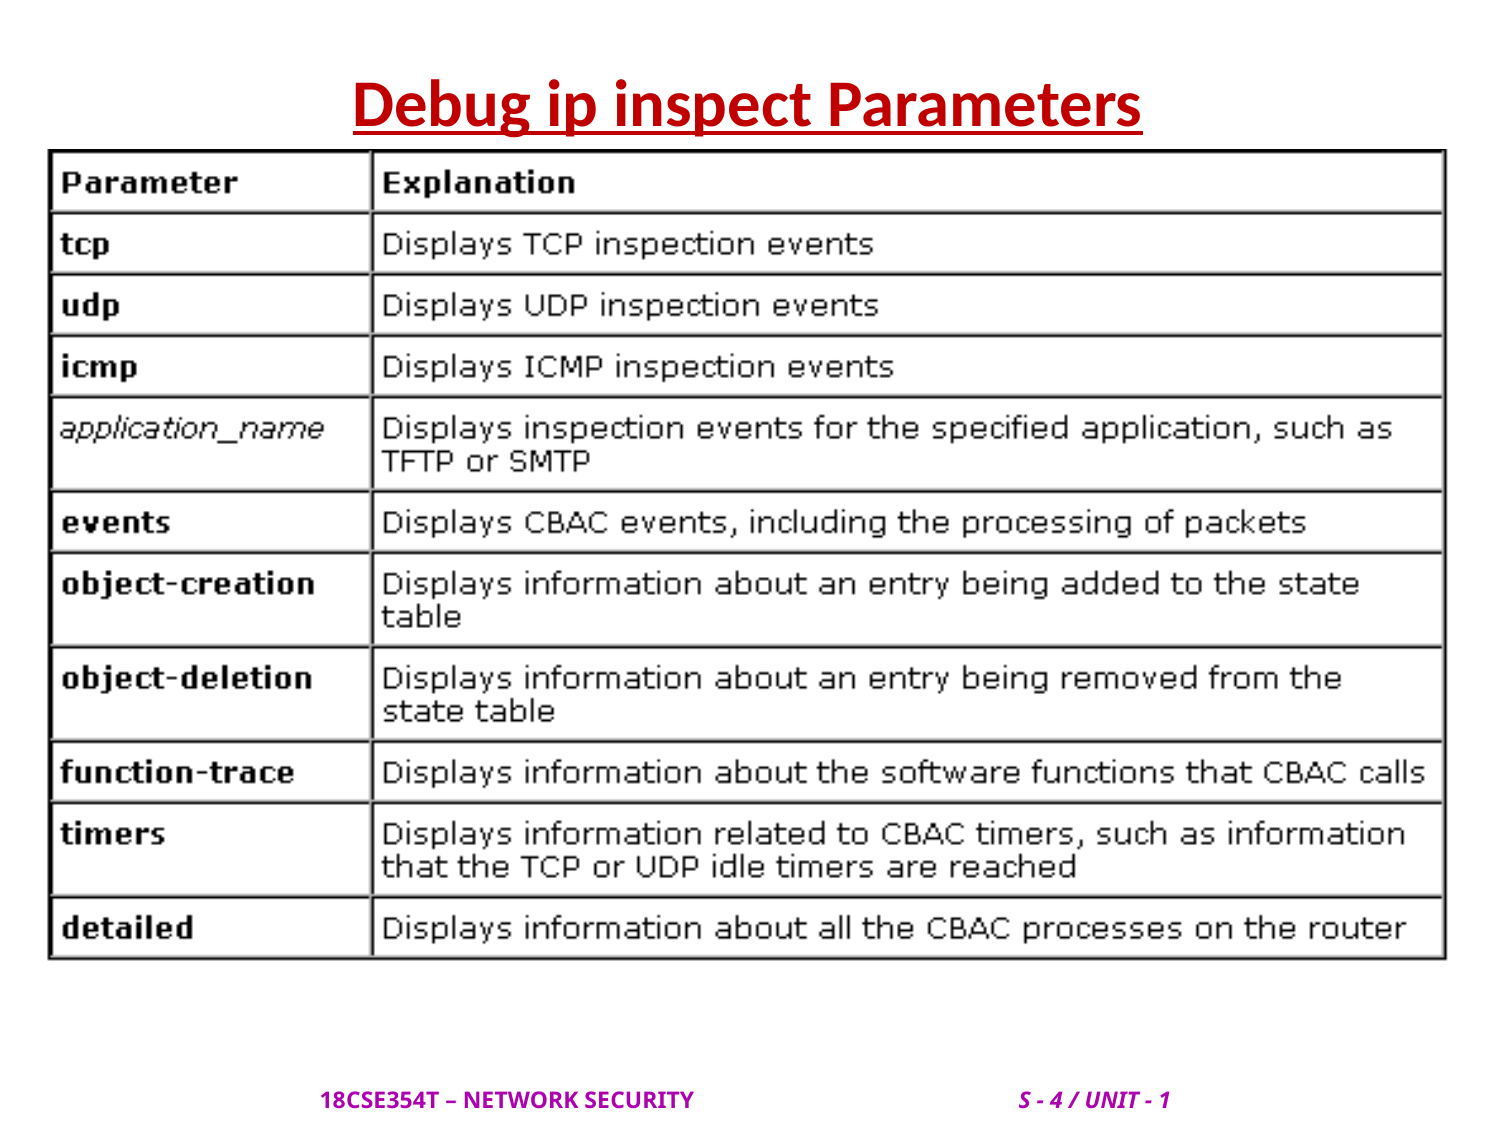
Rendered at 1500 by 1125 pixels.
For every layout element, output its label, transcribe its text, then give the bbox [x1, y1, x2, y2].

picture [46, 149, 1450, 963]
title Debug ip inspect Parameters [101, 50, 1395, 148]
text_box 18CSE354T – NETWORK SECURITY S - 4 / UNIT - 1 [112, 1074, 1500, 1125]
